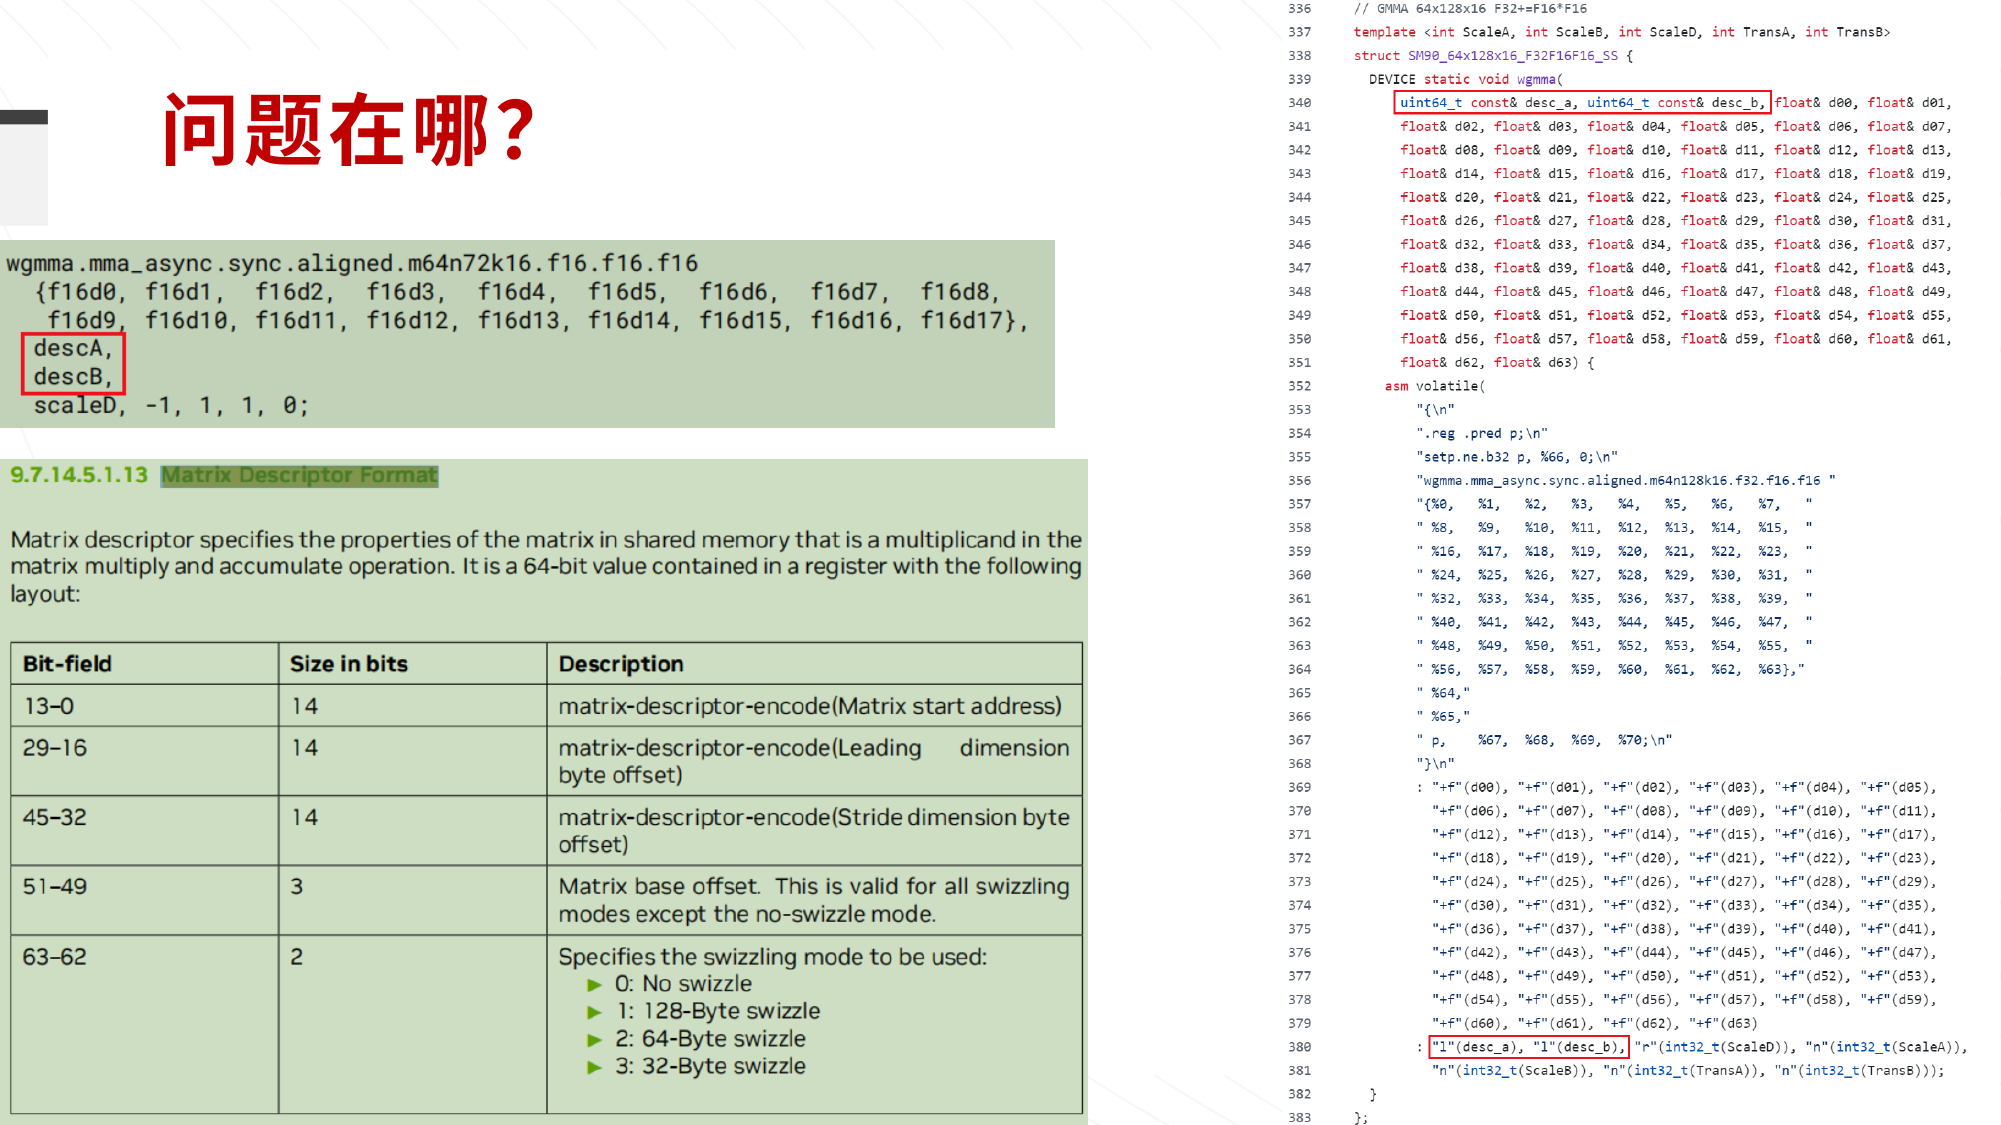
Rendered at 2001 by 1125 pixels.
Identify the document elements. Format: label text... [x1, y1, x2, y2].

picture [1283, 0, 2000, 1125]
text_box [47, 49, 1283, 1076]
picture [0, 240, 1055, 428]
picture [0, 459, 1088, 1125]
text_box 问题在哪？ [149, 63, 1280, 180]
